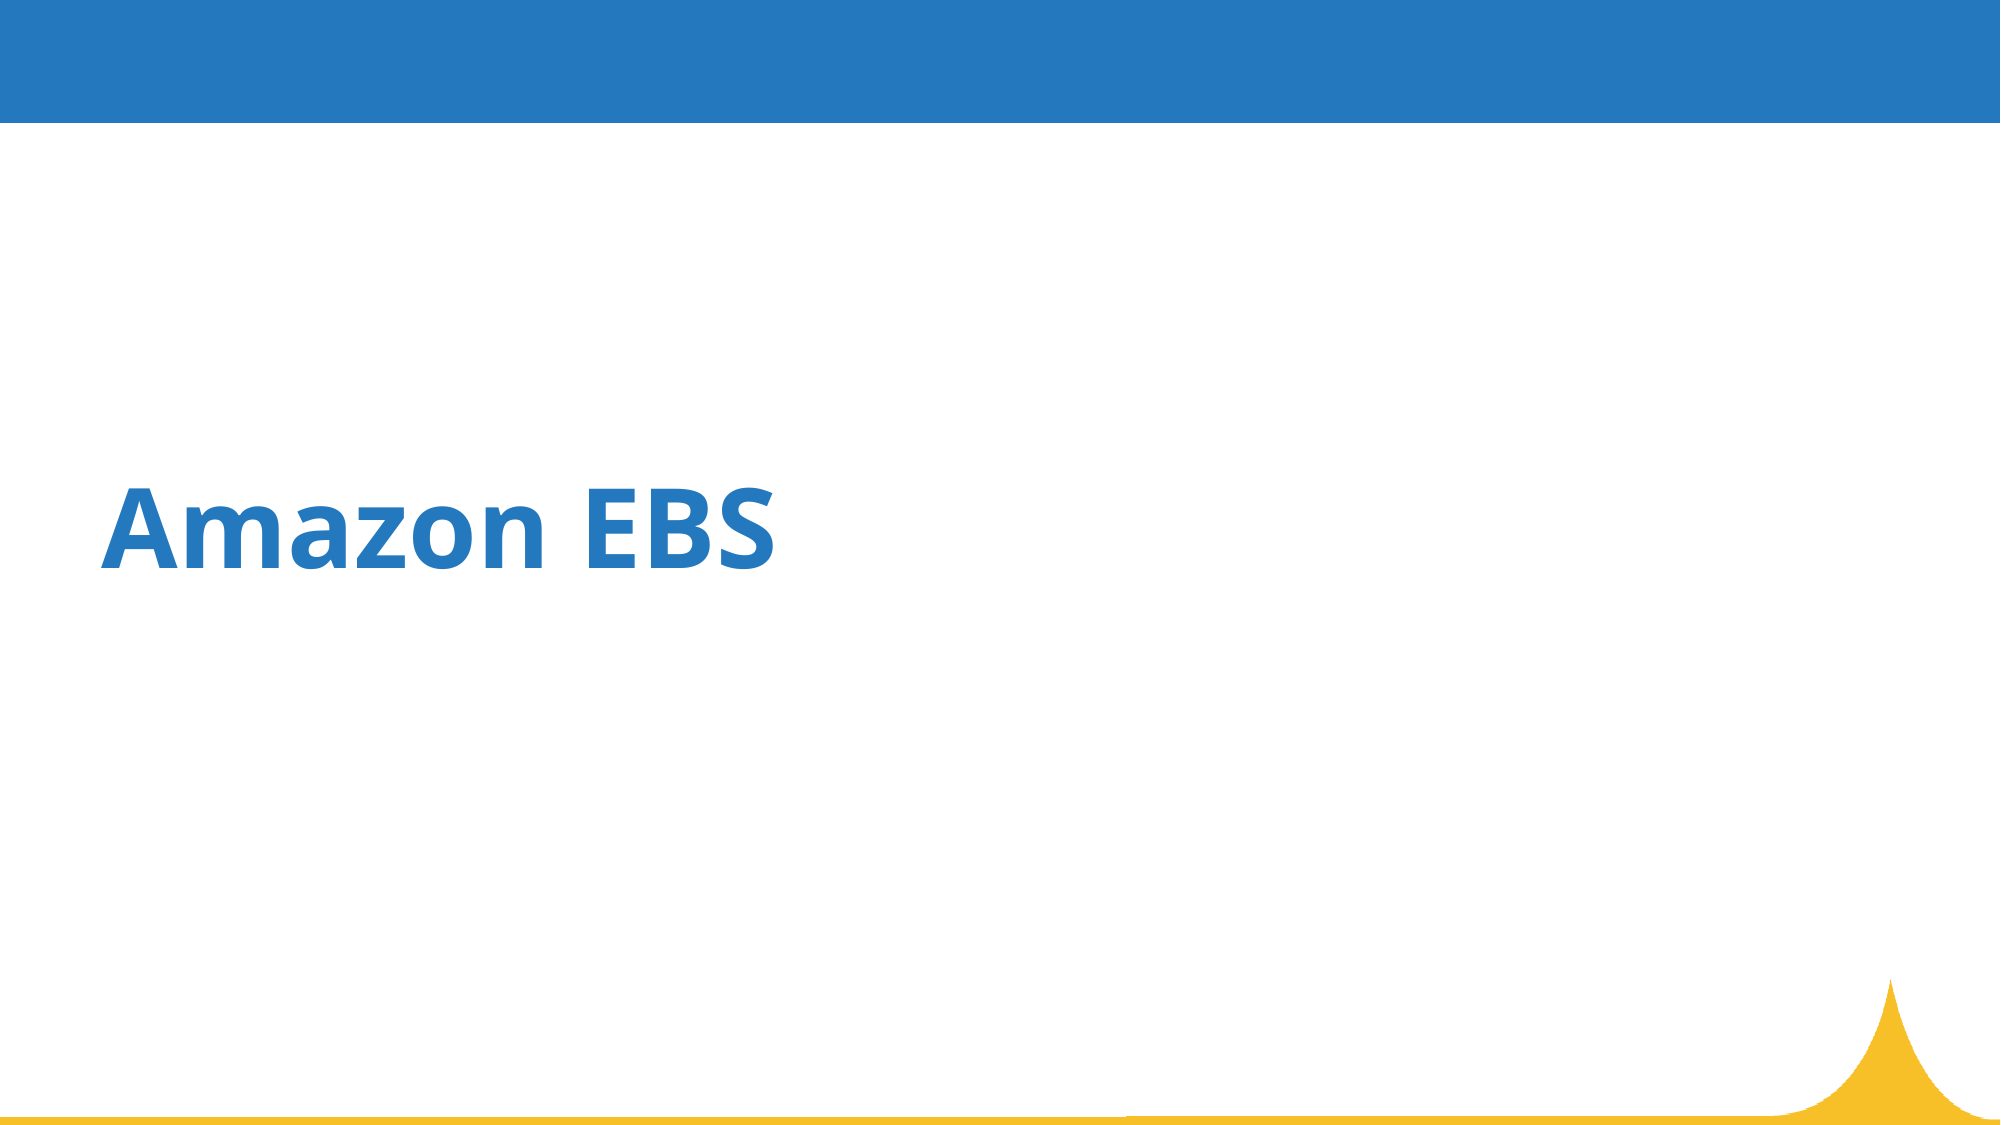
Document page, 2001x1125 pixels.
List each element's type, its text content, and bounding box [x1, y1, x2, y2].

title Amazon EBS [86, 430, 1787, 635]
picture [1126, 926, 2001, 1125]
